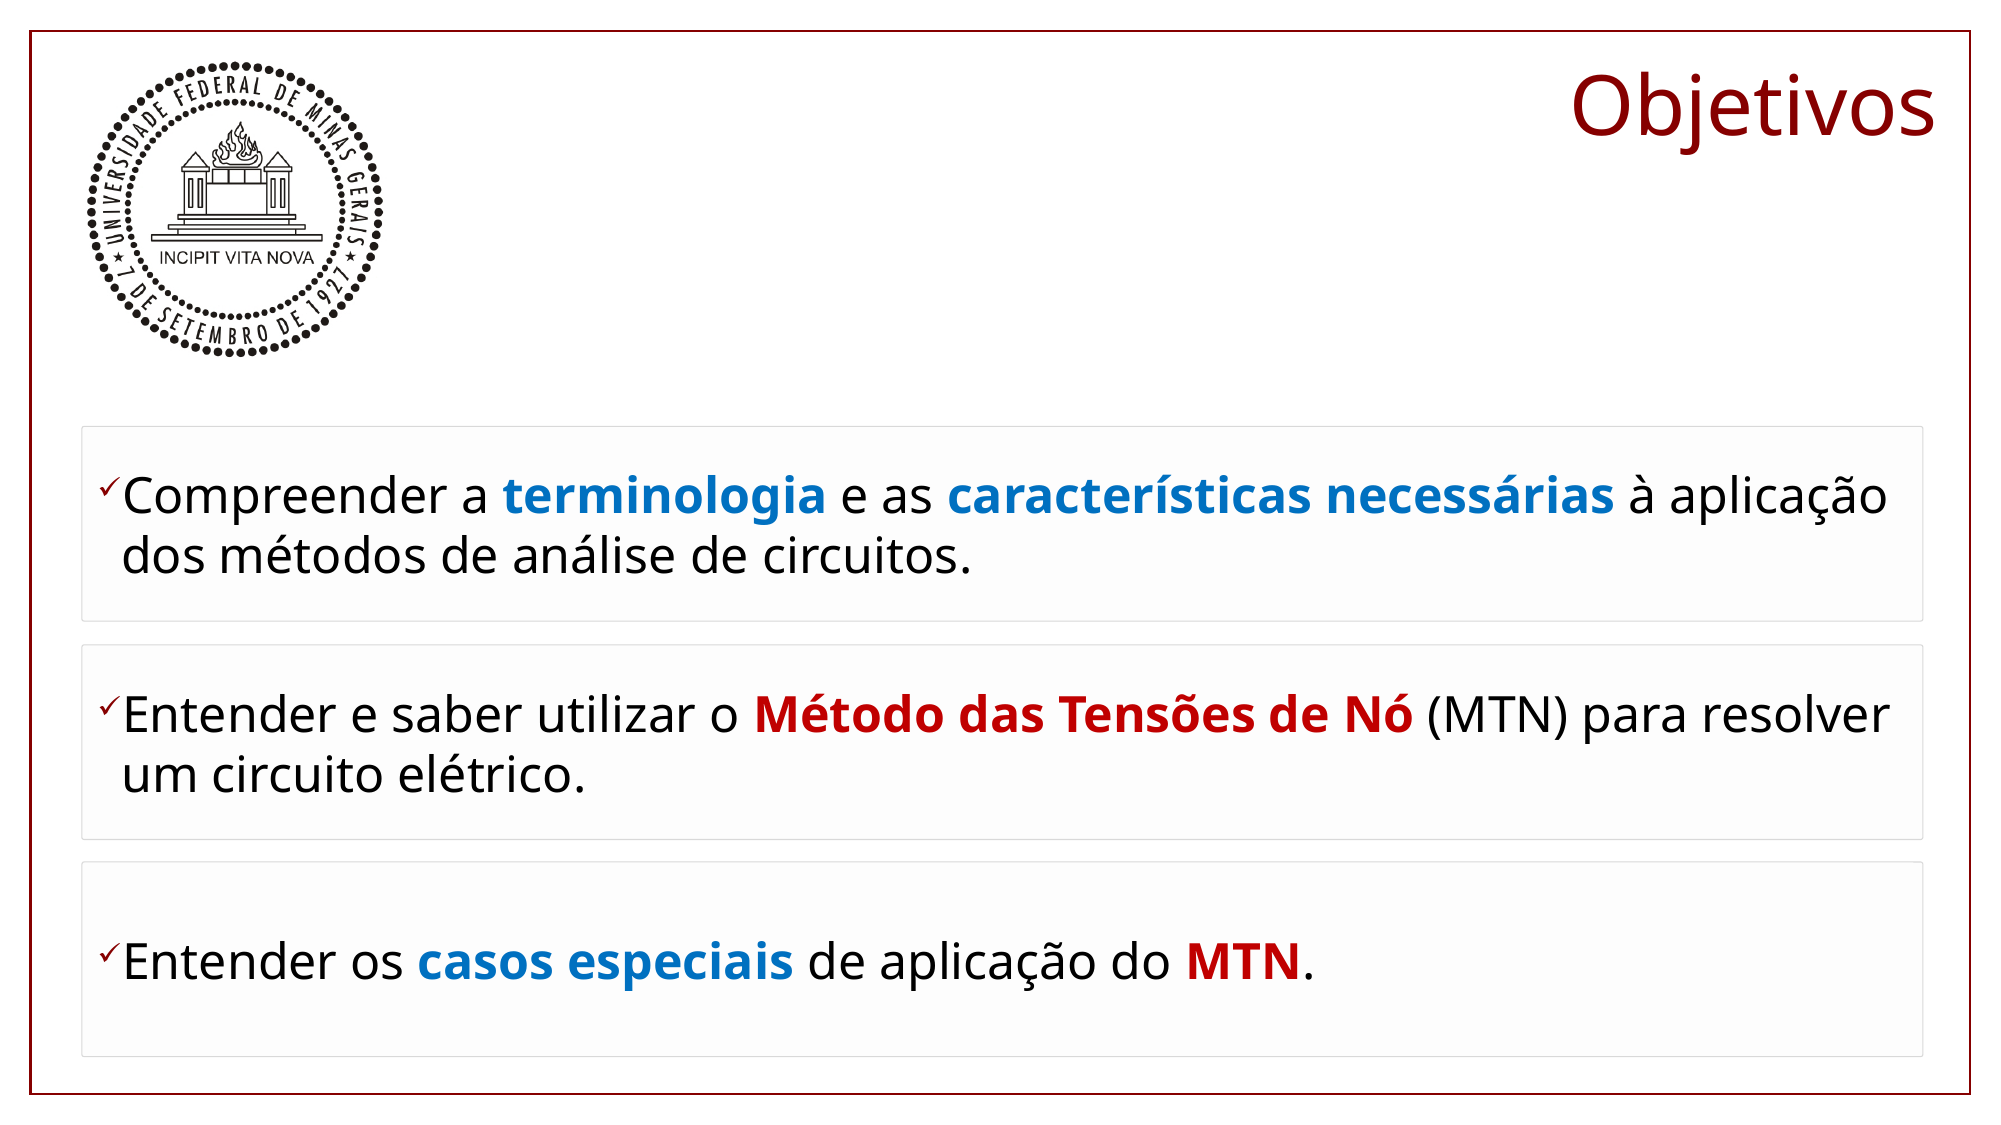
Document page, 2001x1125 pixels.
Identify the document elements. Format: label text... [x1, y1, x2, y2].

text_box Entender e saber utilizar o Método das Tensões de Nó (MTN) para resolver um circuito elétrico. [80, 643, 1924, 841]
picture [80, 61, 391, 367]
text_box Objetivos [449, 65, 1950, 159]
text_box Entender os casos especiais de aplicação do MTN. [80, 860, 1924, 1058]
text_box [29, 30, 1971, 1095]
text_box Compreender a terminologia e as características necessárias à aplicação dos métodos de análise de circuitos. [80, 425, 1924, 623]
